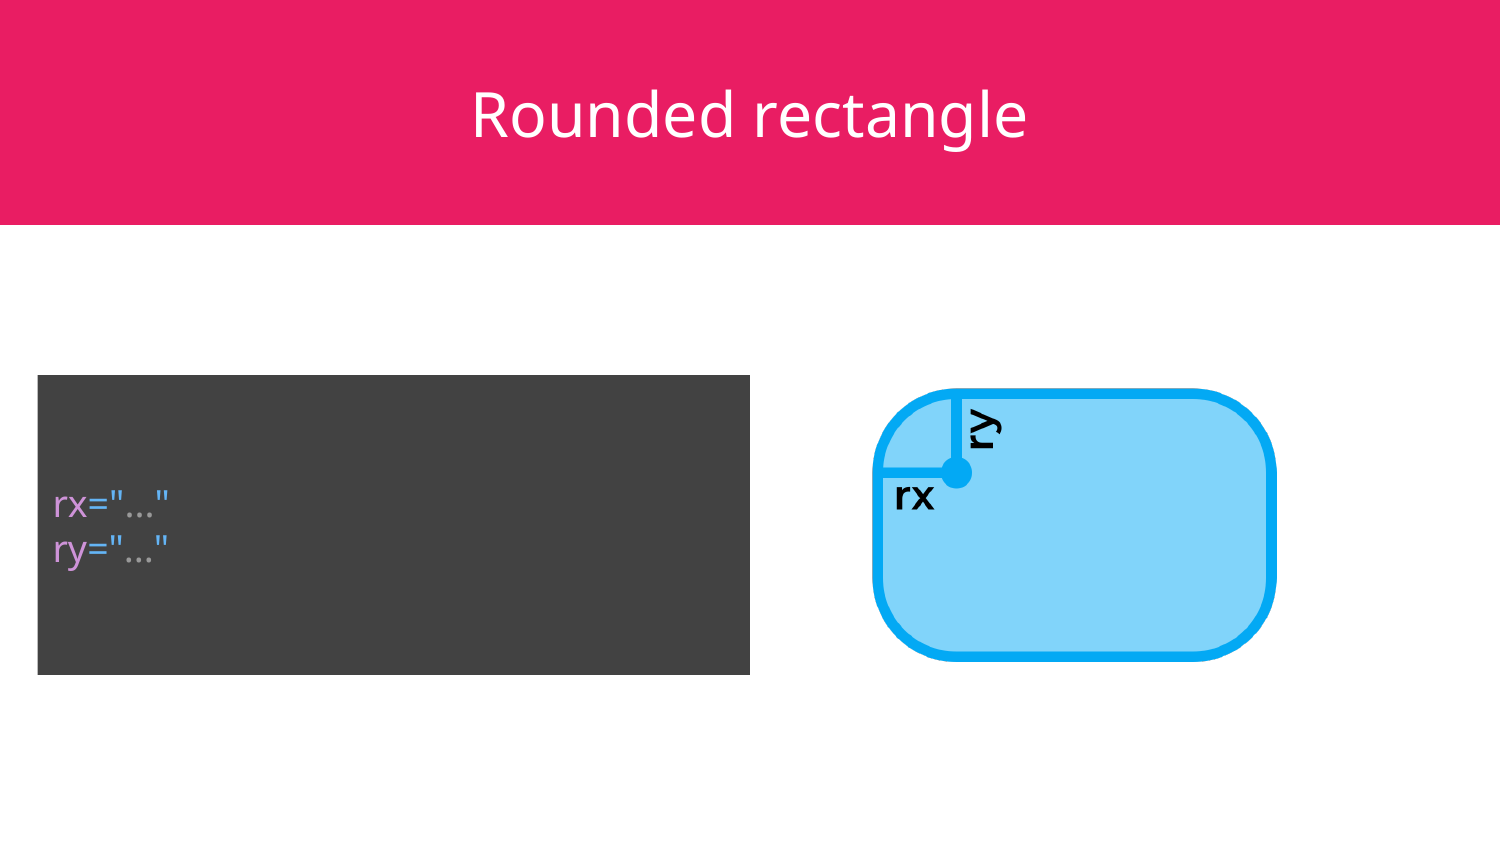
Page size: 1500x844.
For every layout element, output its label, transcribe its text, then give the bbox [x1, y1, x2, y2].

list rx="..." ry="..." [37, 375, 750, 675]
title Rounded rectangle [37, 37, 1463, 188]
picture [824, 262, 1351, 788]
